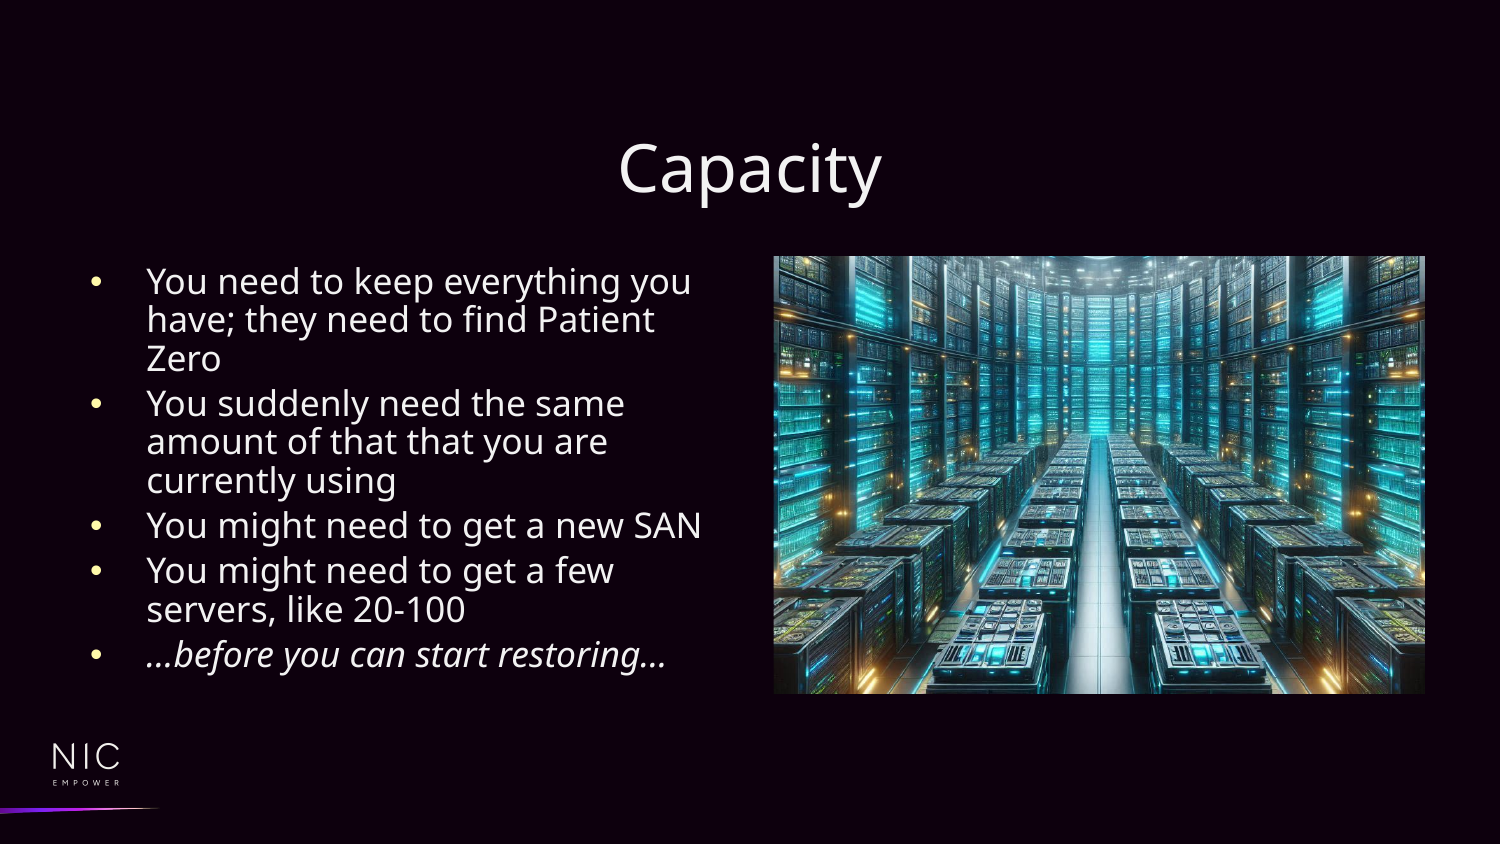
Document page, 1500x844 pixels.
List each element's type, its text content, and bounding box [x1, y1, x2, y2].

list You need to keep everything you have; they need to find Patient Zero You suddenly need the same amount of that that you are currently using You might need to get a new SAN You might need to get a few servers, like 20-100 …before you can start restoring… [75, 256, 739, 694]
picture [0, 740, 160, 816]
picture [773, 256, 1426, 694]
title Capacity [75, 91, 1425, 242]
